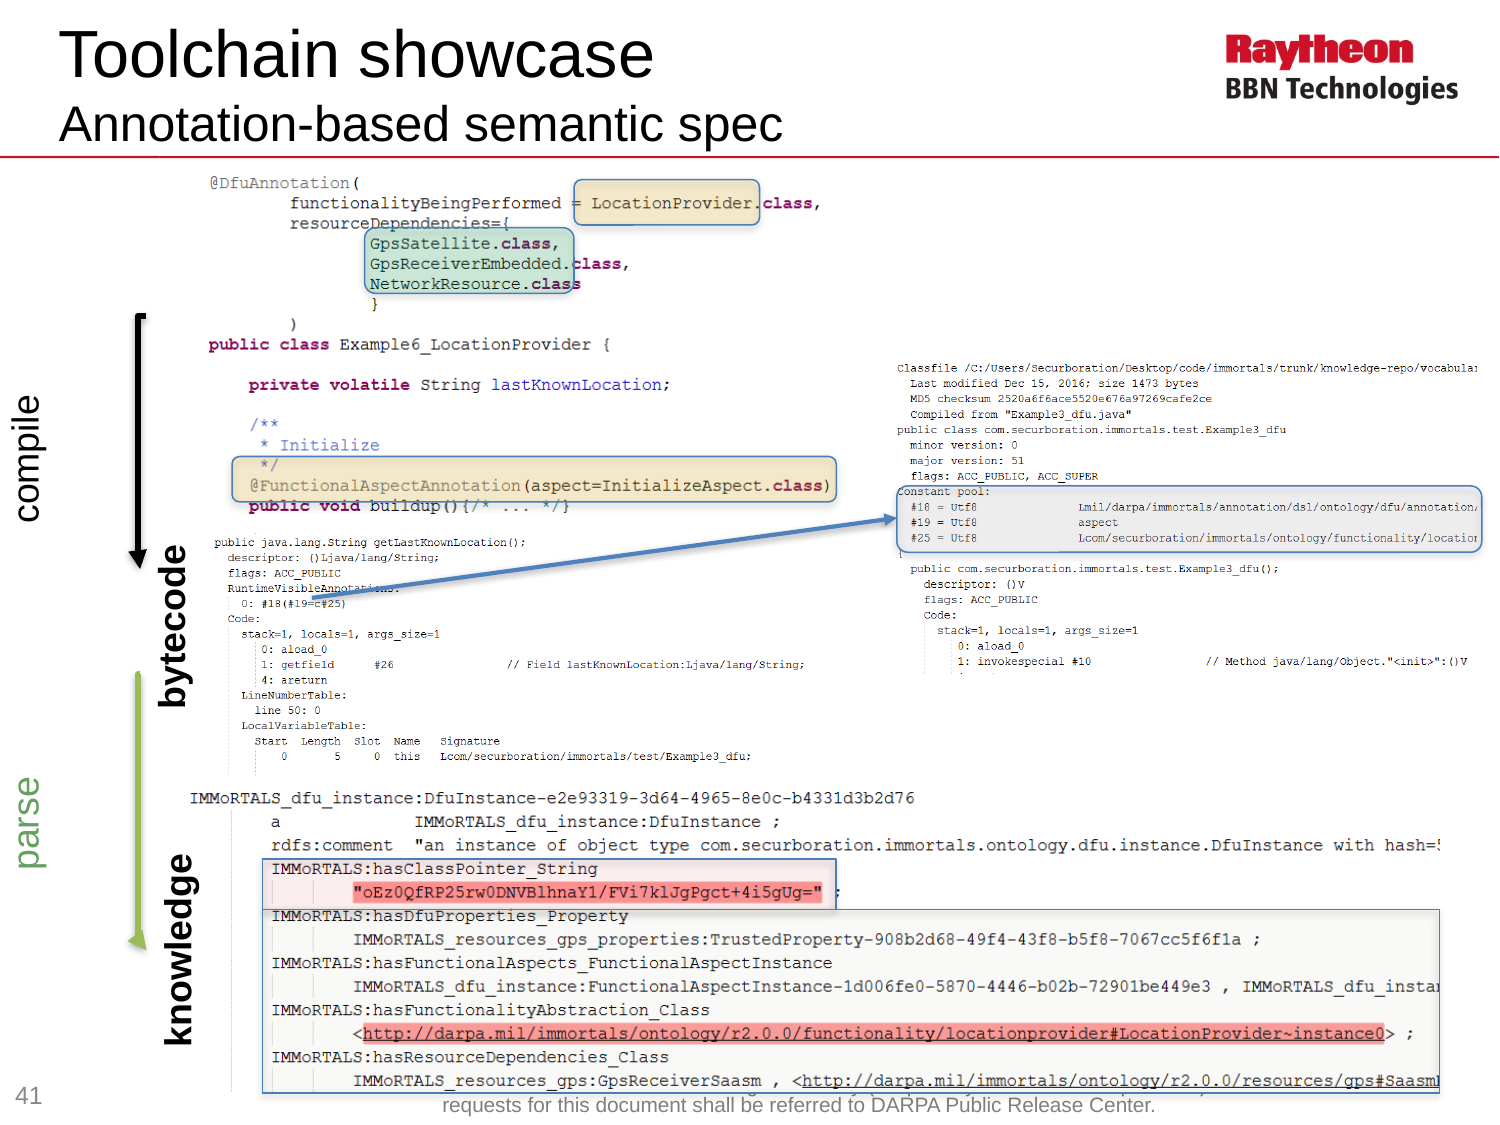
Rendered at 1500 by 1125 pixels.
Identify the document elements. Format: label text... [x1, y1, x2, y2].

picture [896, 361, 1478, 675]
slide_number 41 [0, 1065, 208, 1125]
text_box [311, 517, 898, 599]
picture [1394, 31, 1460, 108]
text_box bytecode [139, 529, 200, 725]
text_box compile [0, 380, 54, 539]
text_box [146, 789, 1440, 1094]
picture [206, 532, 810, 777]
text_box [139, 315, 147, 570]
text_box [140, 673, 147, 951]
text_box Toolchain showcase Annotation-based semantic spec [43, 25, 1394, 138]
picture [206, 170, 837, 520]
text_box parse [0, 762, 54, 886]
